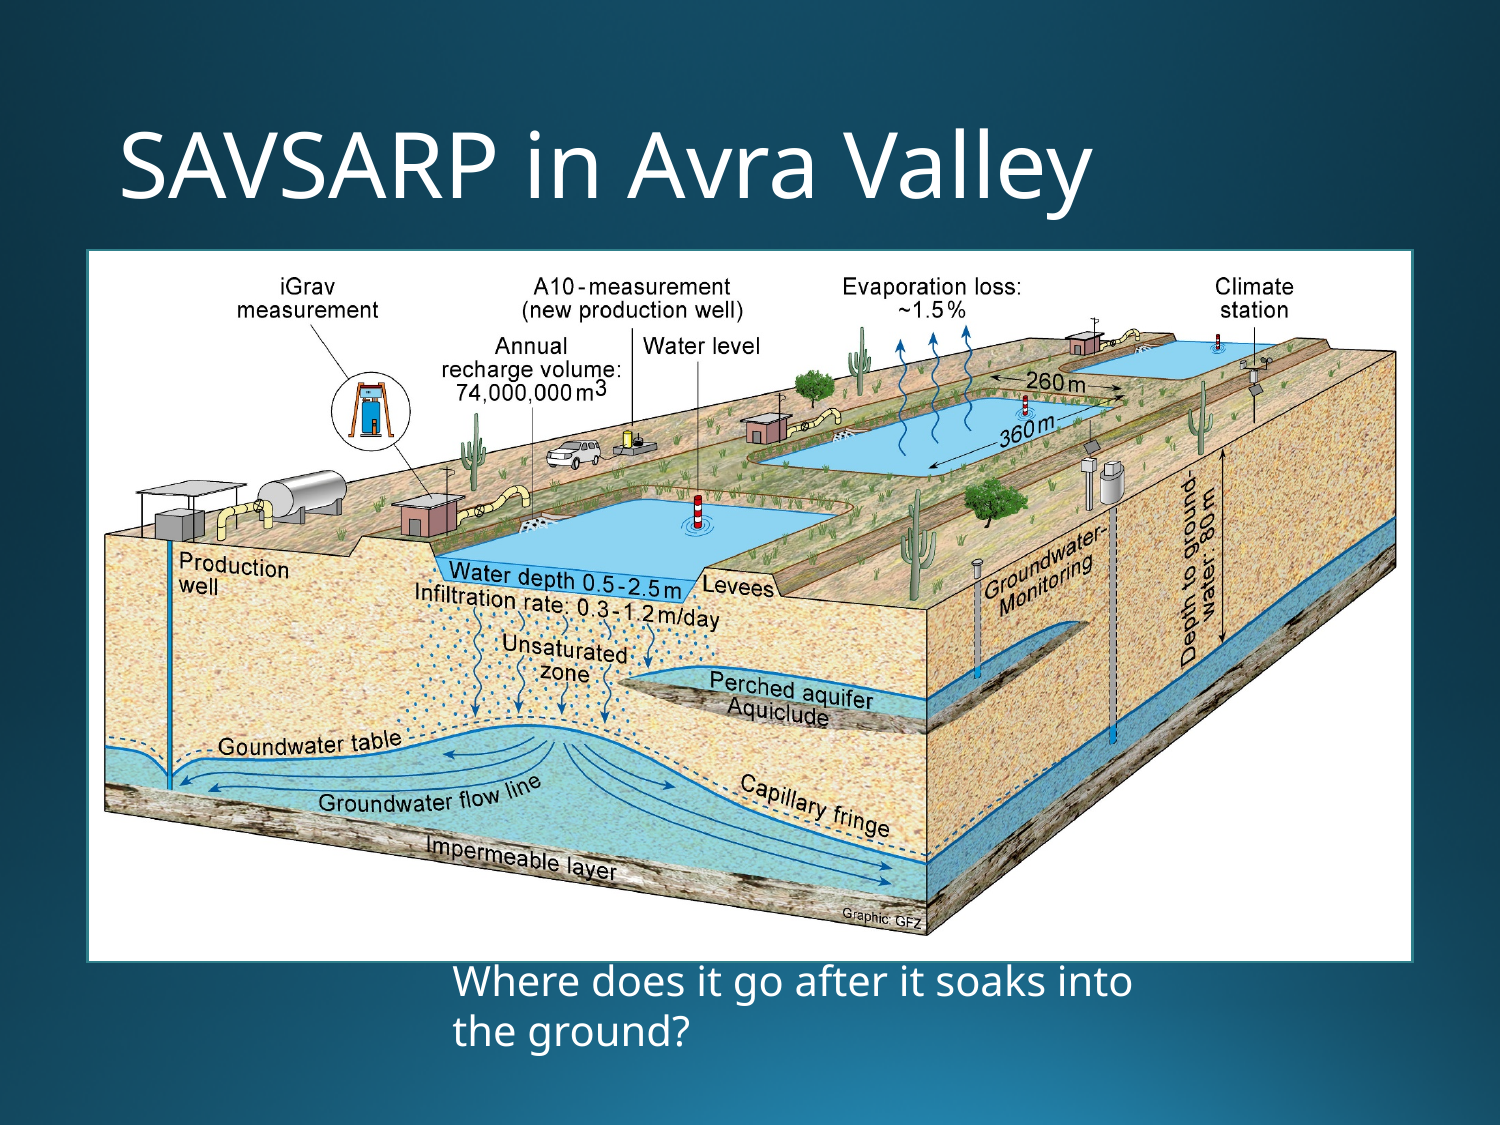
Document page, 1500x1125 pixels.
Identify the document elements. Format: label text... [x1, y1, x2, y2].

text_box [1179, 249, 1414, 963]
title SAVSARP in Avra Valley [103, 59, 1397, 277]
picture [0, 0, 1500, 1125]
text_box [86, 249, 437, 963]
text_box Where does it go after it soaks into the ground? [437, 937, 1179, 1099]
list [103, 277, 1397, 937]
